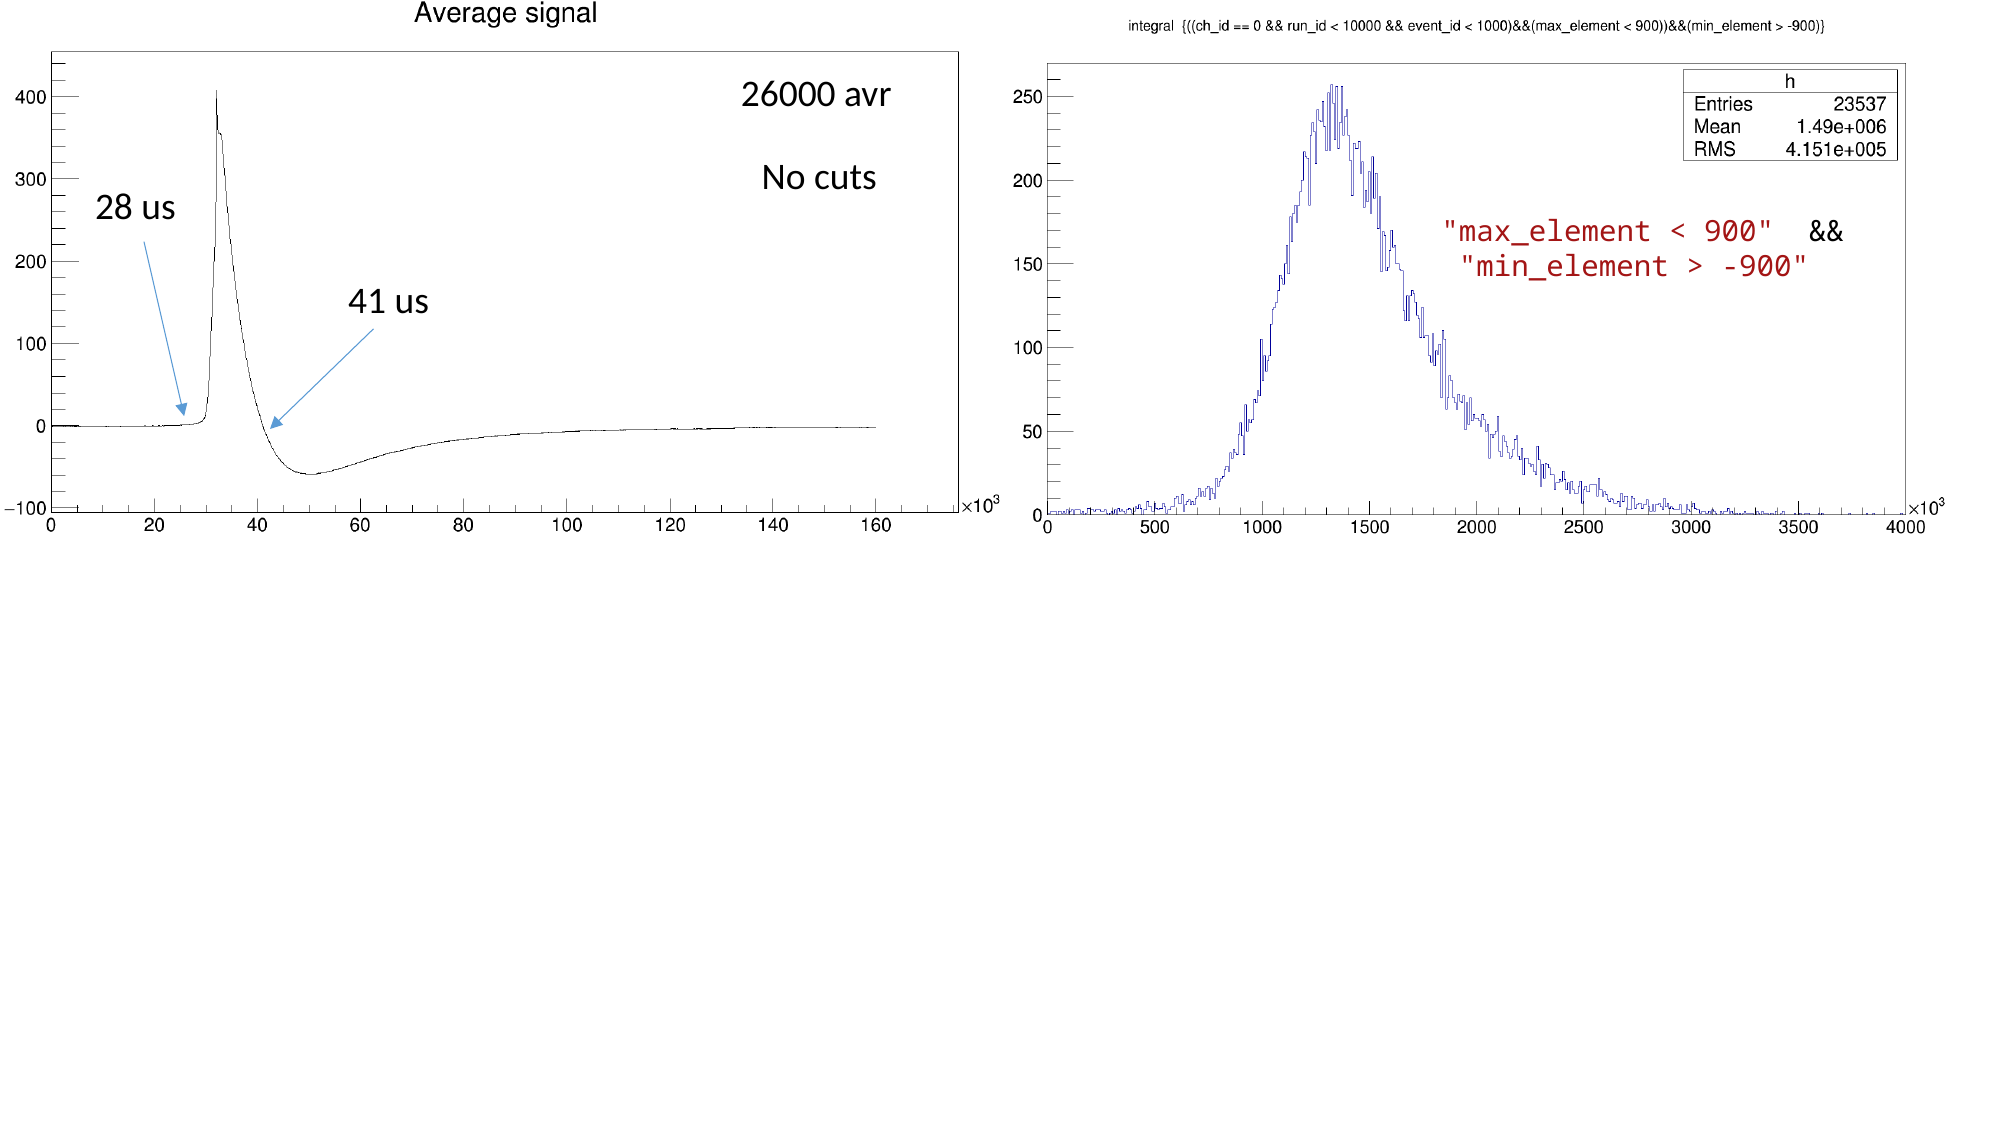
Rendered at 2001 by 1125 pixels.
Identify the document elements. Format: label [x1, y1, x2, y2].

text_box [143, 241, 185, 417]
text_box [269, 328, 374, 430]
picture [0, 0, 1949, 539]
